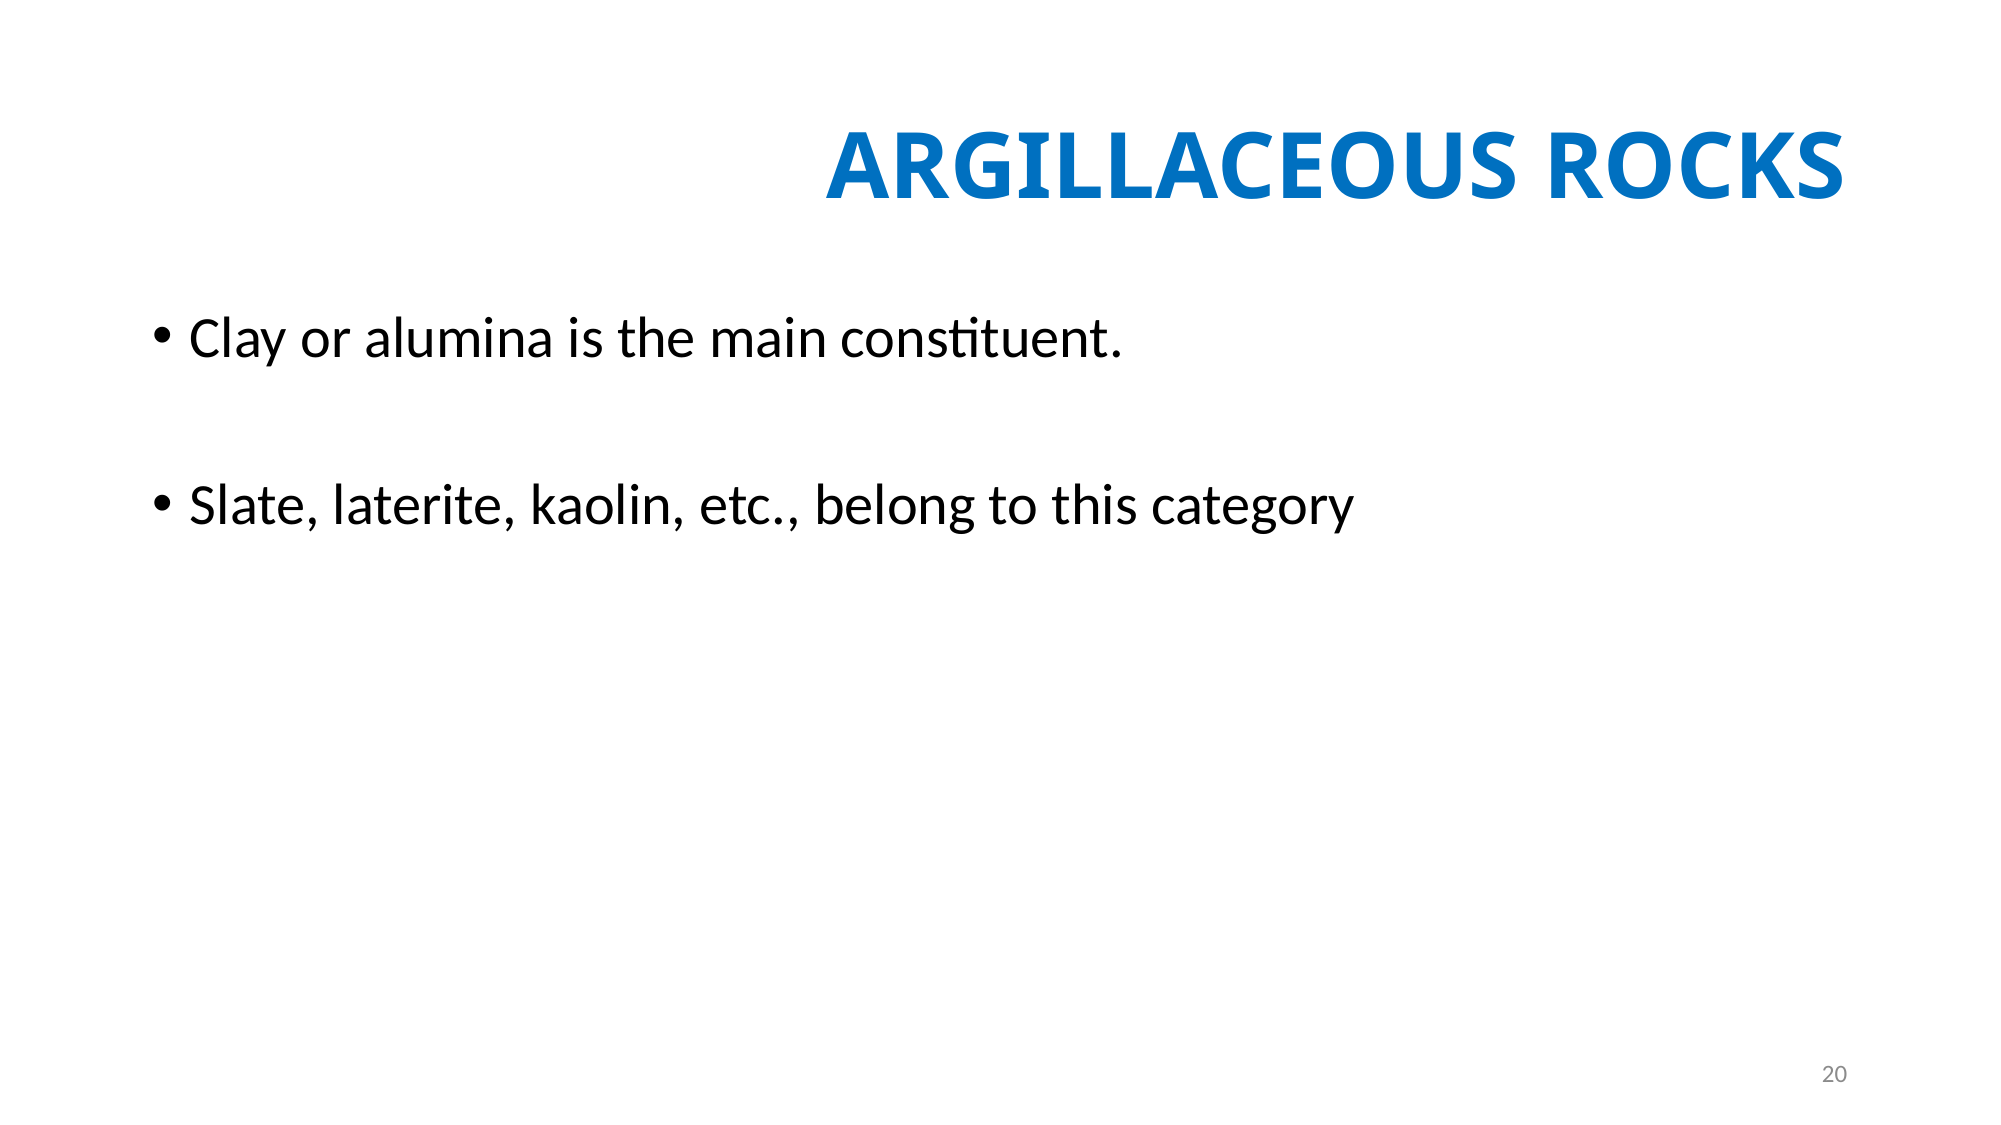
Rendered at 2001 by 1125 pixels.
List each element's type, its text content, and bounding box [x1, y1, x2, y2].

slide_number 20 [1412, 1042, 1863, 1103]
title ARGILLACEOUS ROCKS [137, 59, 1863, 278]
list Clay or alumina is the main constituent. Slate, laterite, kaolin, etc., belong to this category [137, 299, 1863, 1014]
